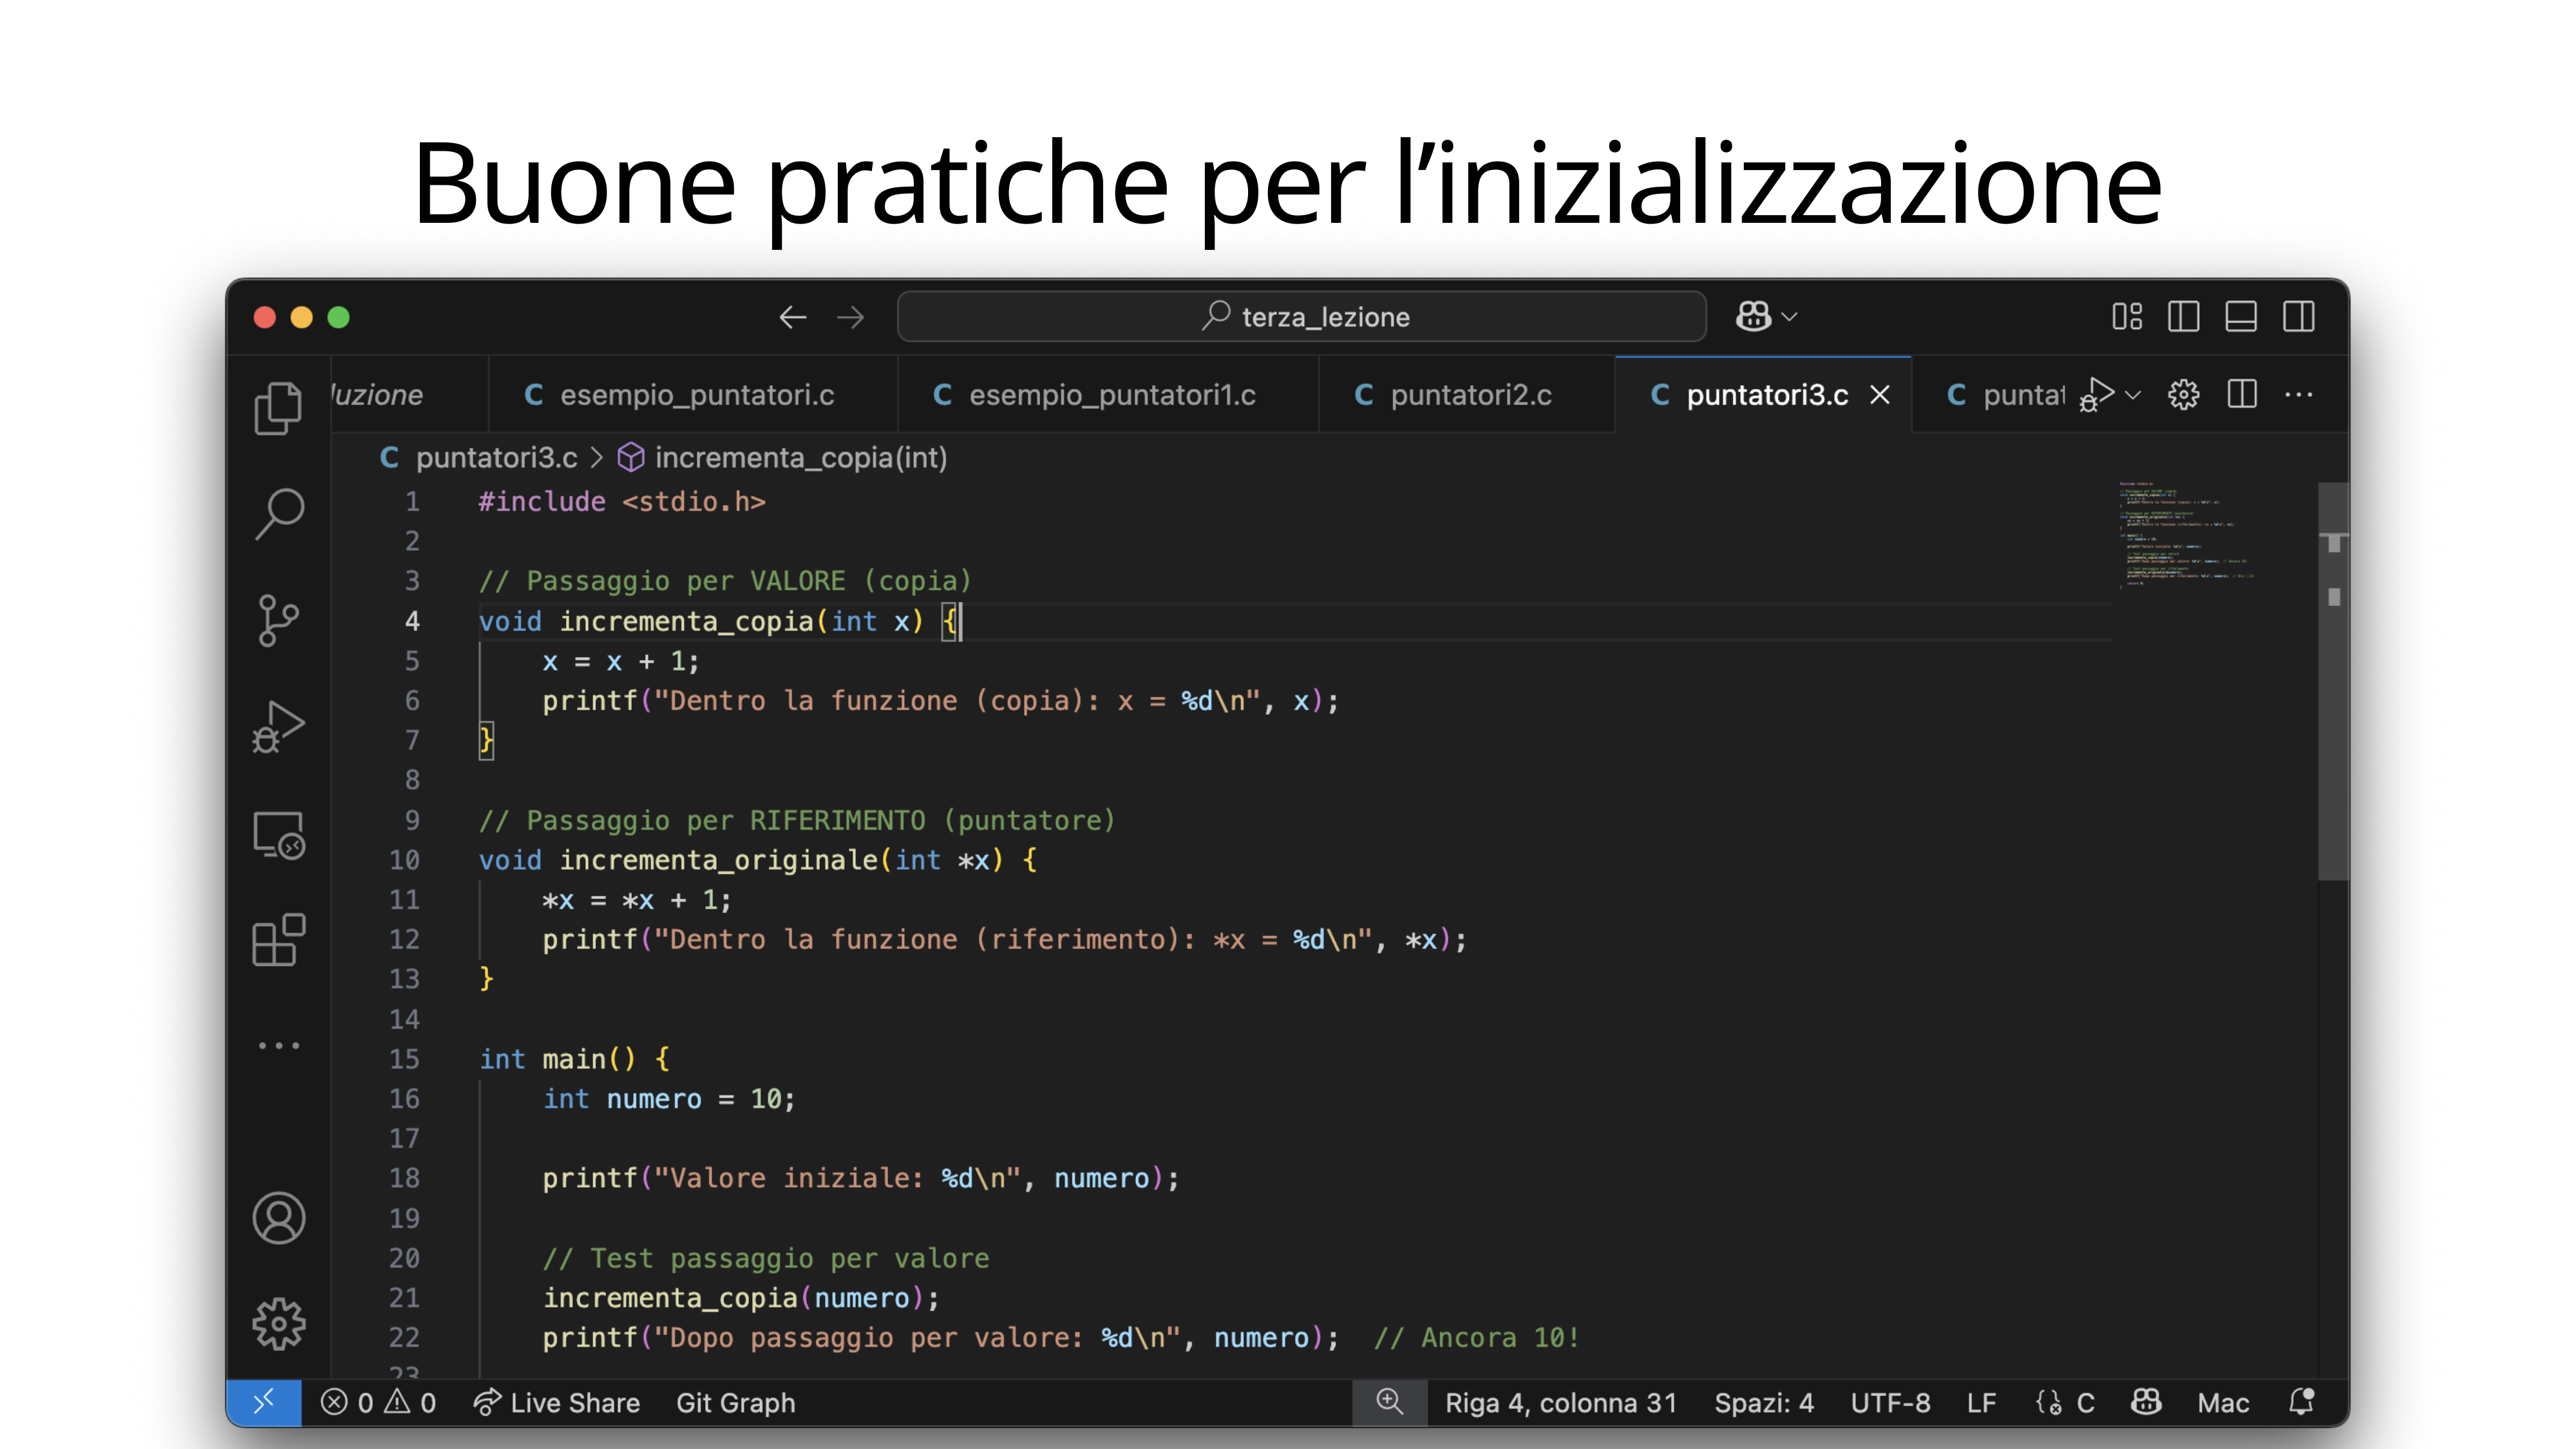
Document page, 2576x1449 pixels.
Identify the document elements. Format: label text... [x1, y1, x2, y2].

title Buone pratiche per l’inizializzazione [133, 85, 2443, 208]
picture [122, 208, 2454, 1449]
